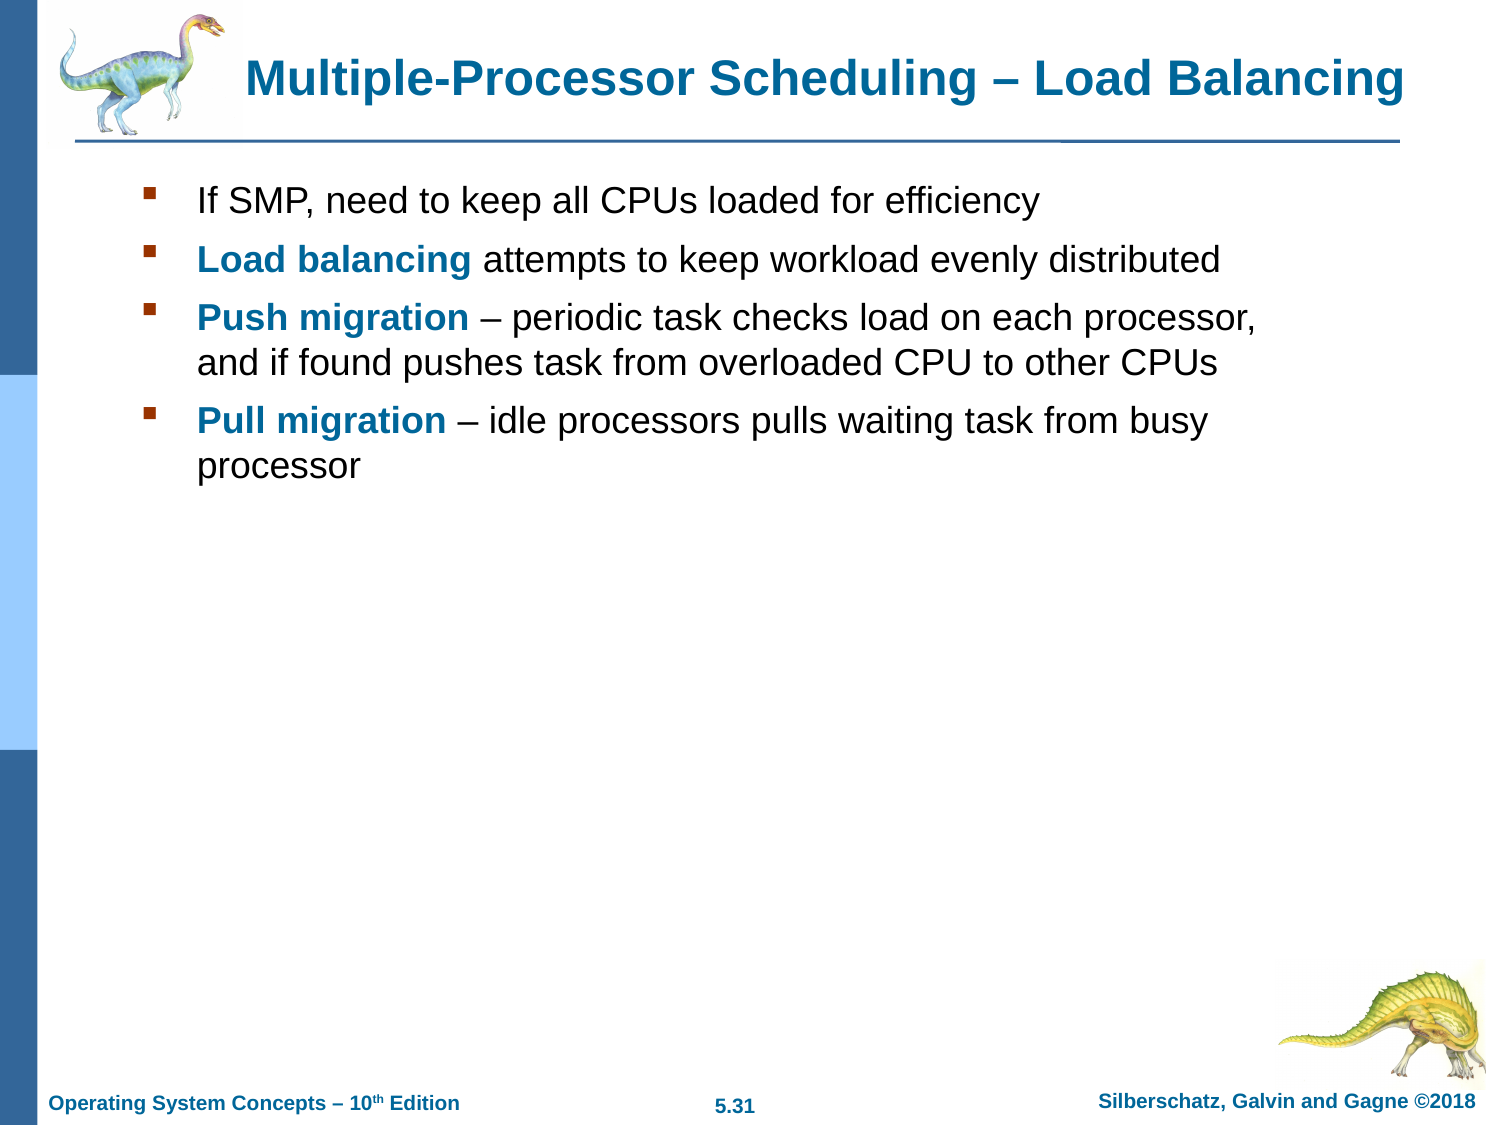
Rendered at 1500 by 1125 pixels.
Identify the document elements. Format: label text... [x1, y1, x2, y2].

list If SMP, need to keep all CPUs loaded for efficiency Load balancing attempts to keep workload evenly distributed Push migration – periodic task checks load on each processor, and if found pushes task from overloaded CPU to other CPUs Pull migration – idle processors pulls waiting task from busy processor [125, 169, 1307, 940]
picture [46, 0, 243, 149]
picture [1275, 959, 1486, 1090]
title Multiple-Processor Scheduling – Load Balancing [176, 20, 1476, 113]
